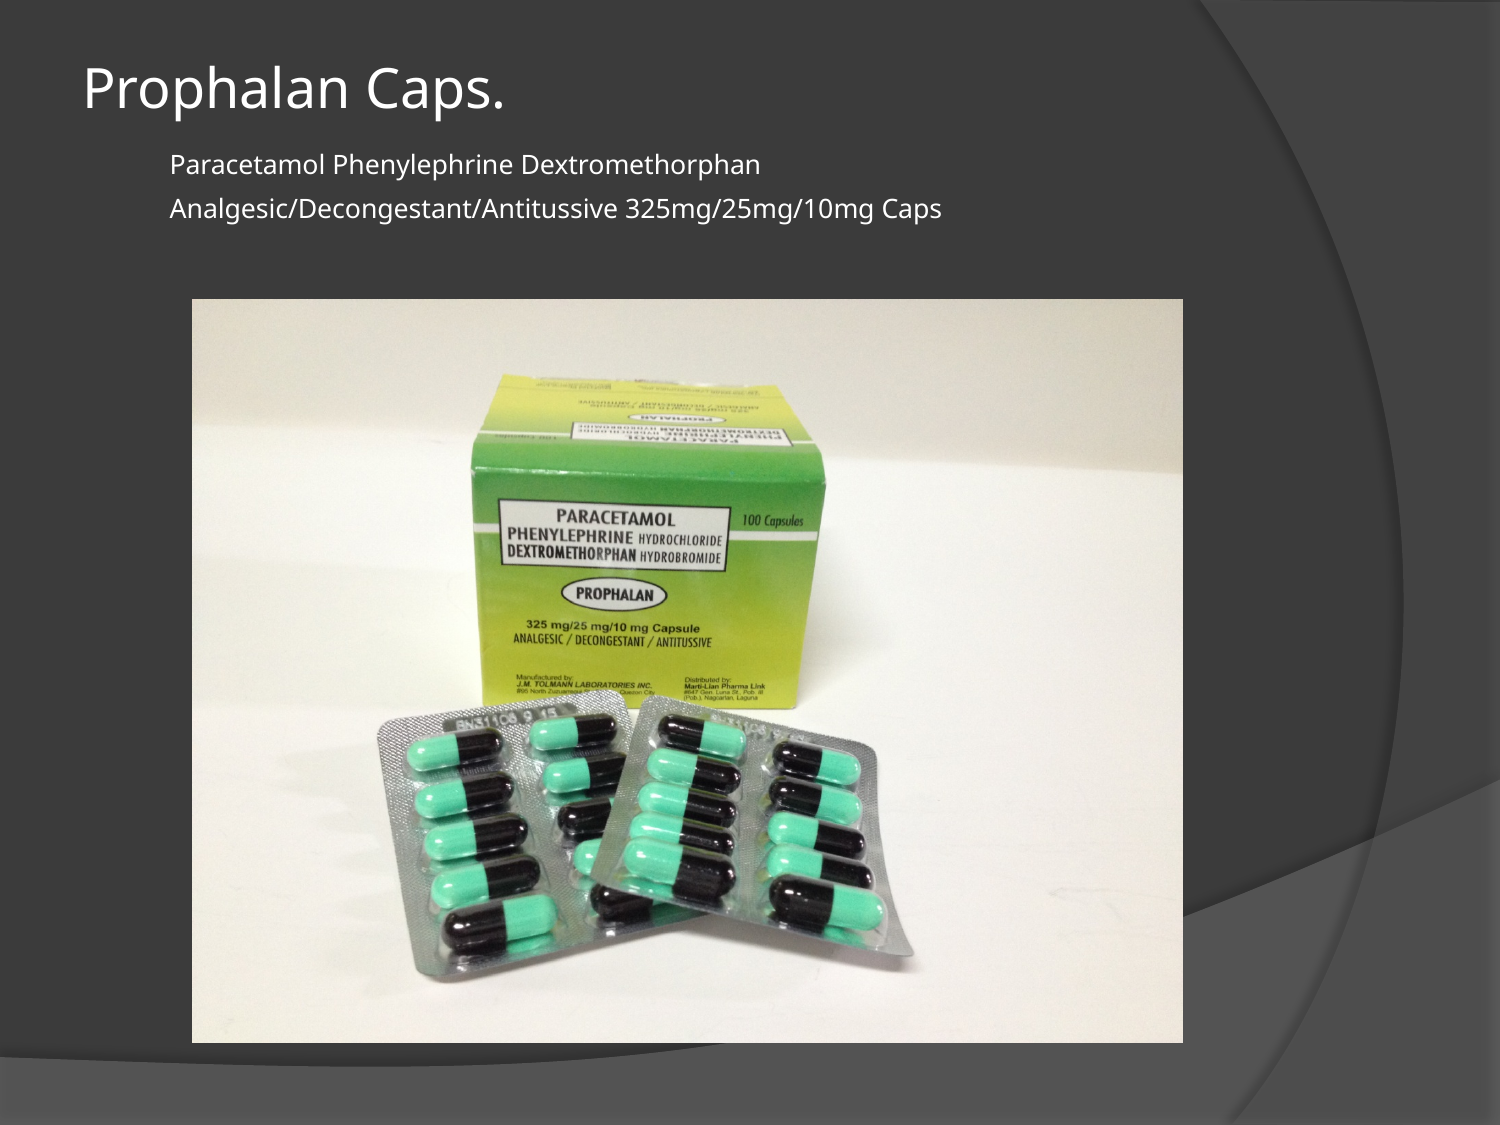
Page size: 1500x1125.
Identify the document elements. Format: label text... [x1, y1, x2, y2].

title Prophalan Caps. Paracetamol Phenylephrine Dextromethorphan Analgesic/Decongestant/Antitussive 325mg/25mg/10mg Caps [75, 45, 1388, 233]
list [192, 299, 1183, 1043]
